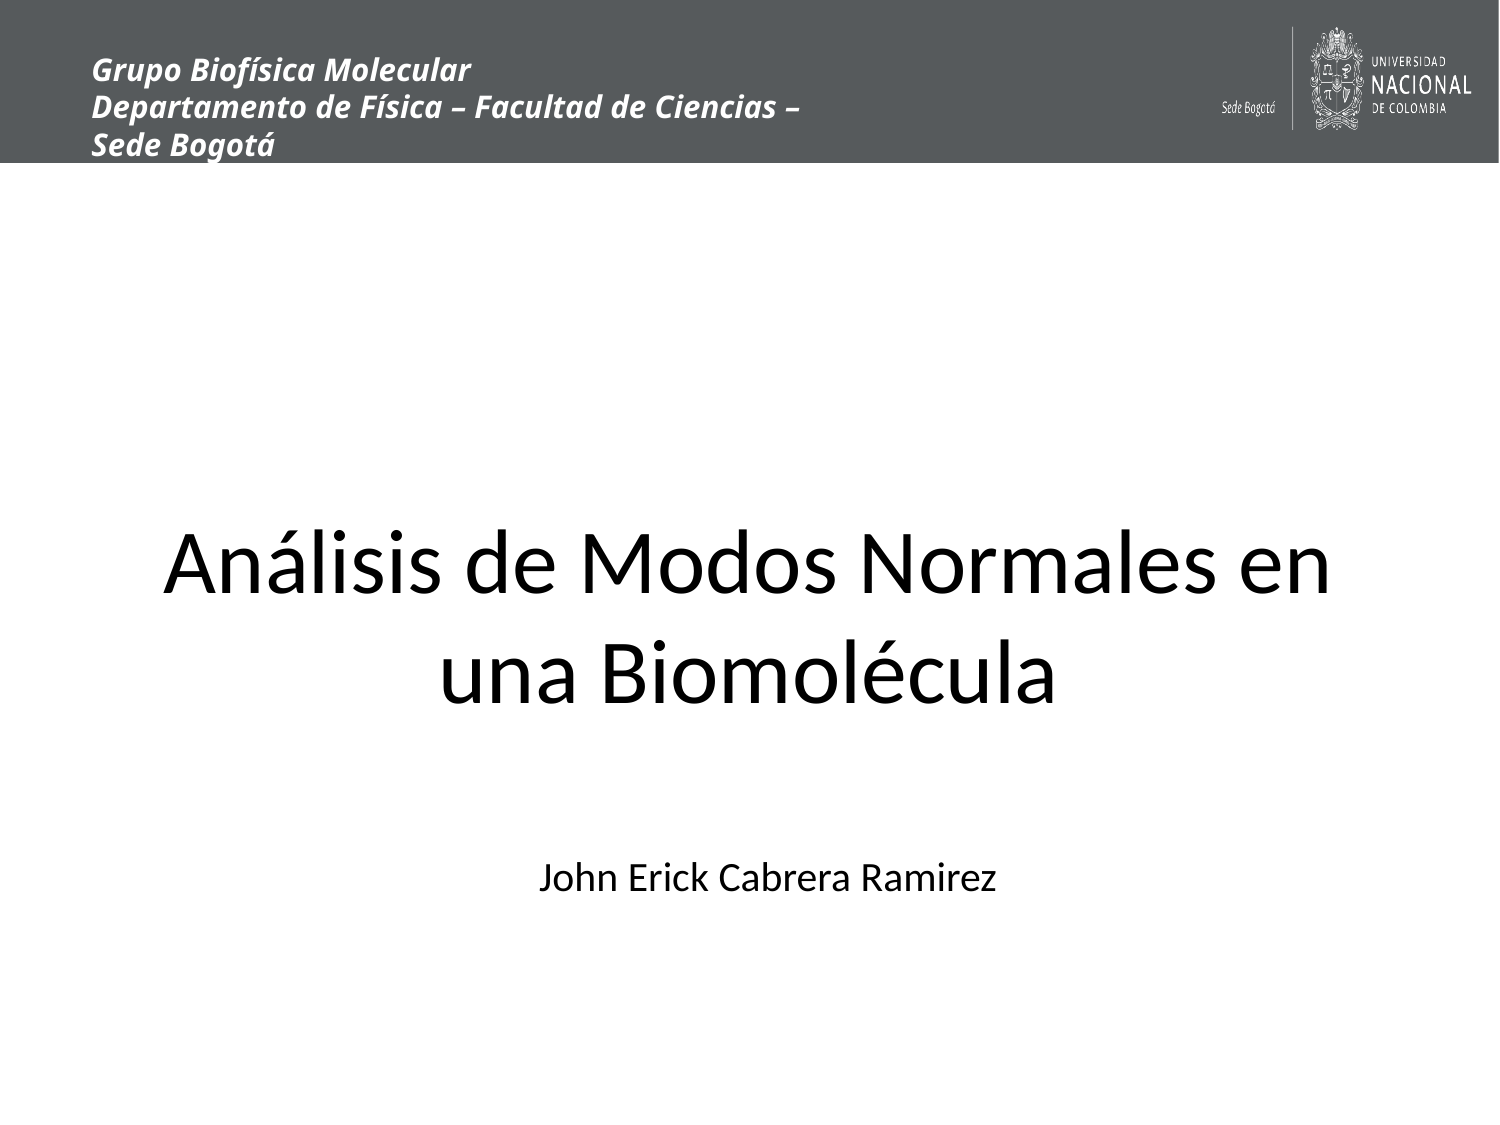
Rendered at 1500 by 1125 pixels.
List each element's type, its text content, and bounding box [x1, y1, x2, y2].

text_box [0, 0, 1499, 163]
text_box Análisis de Modos Normales en una Biomolécula [112, 491, 1387, 732]
text_box John Erick Cabrera Ramirez [131, 763, 1405, 987]
text_box Grupo Biofísica Molecular Departamento de Física – Facultad de Ciencias – Sede Bogotá [76, 42, 856, 169]
picture [1207, 13, 1482, 143]
